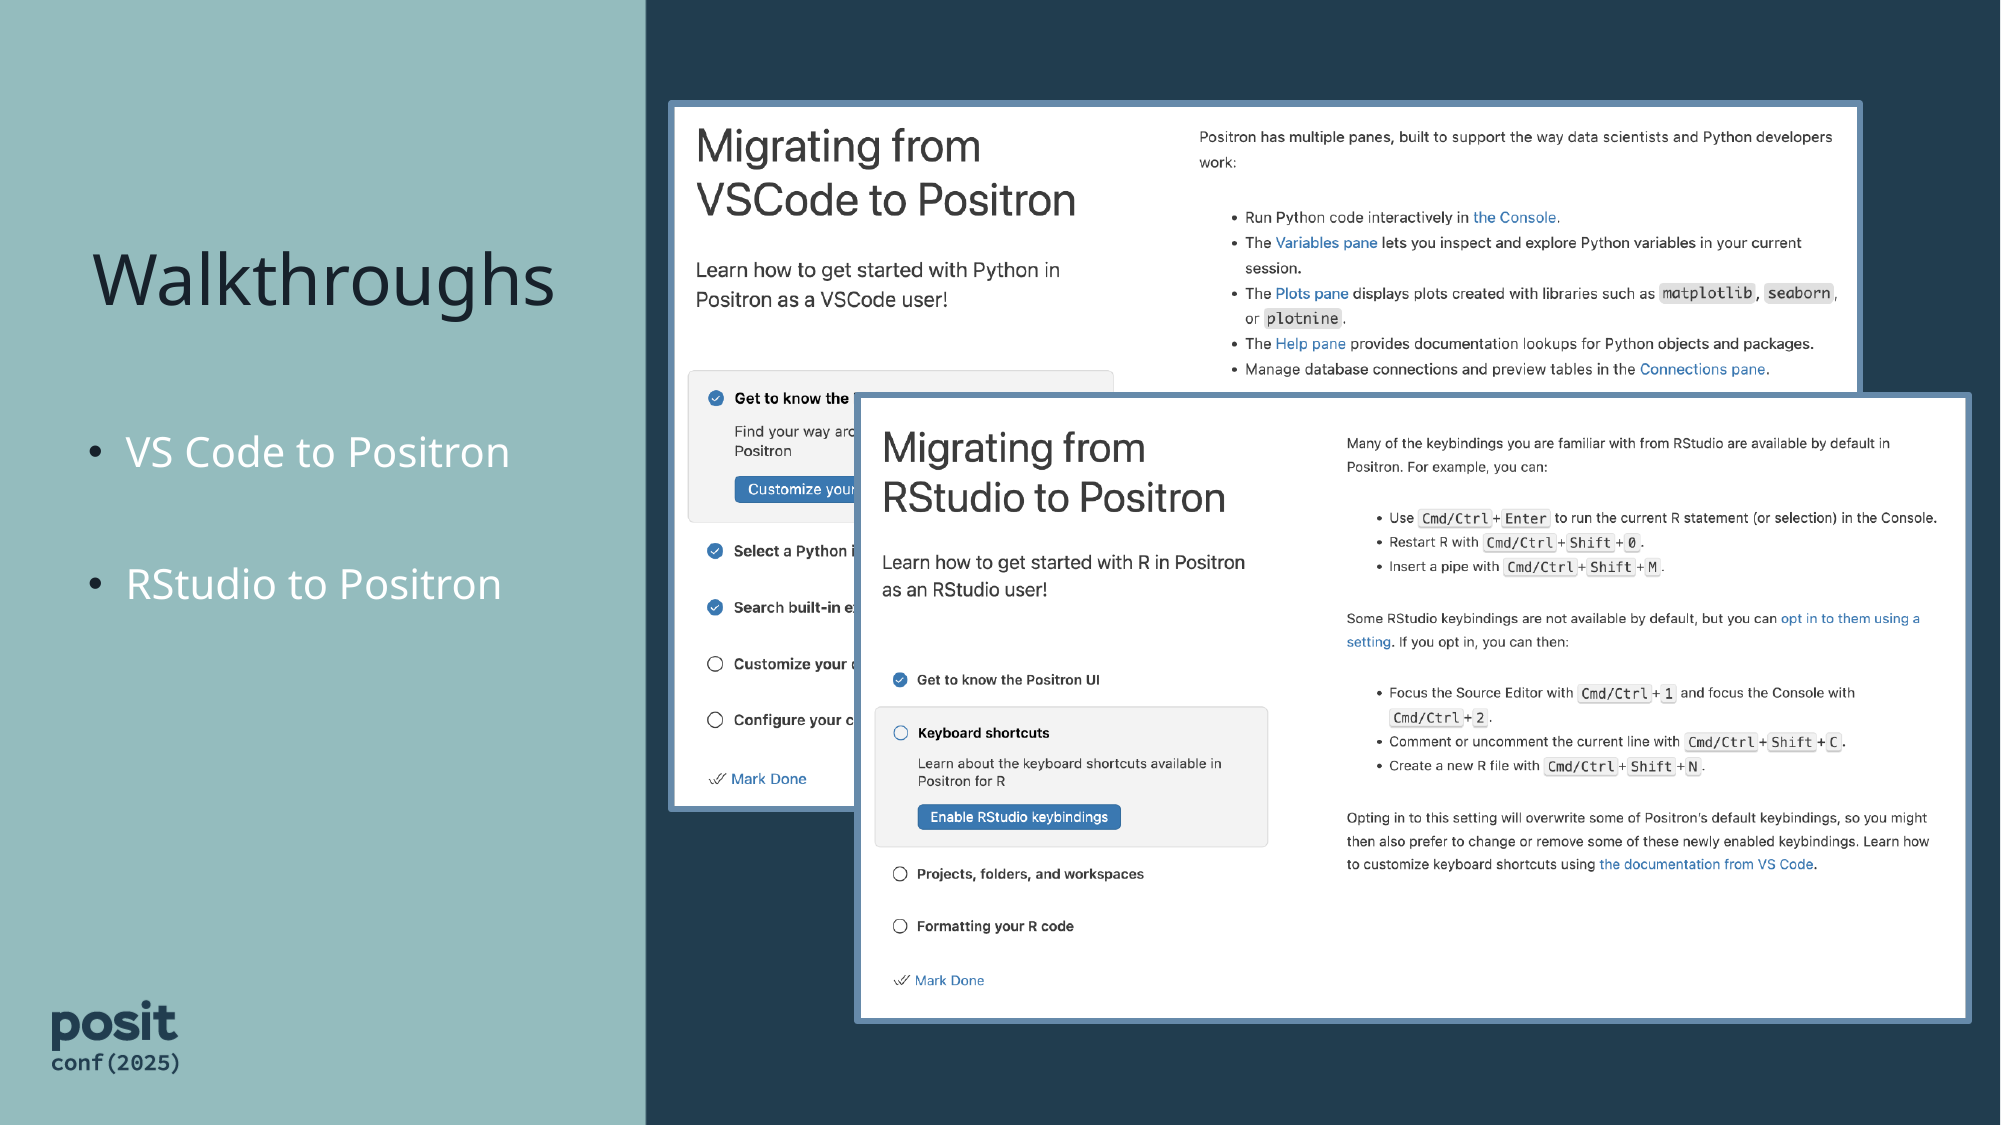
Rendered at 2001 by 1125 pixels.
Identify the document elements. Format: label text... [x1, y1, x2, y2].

picture [0, 0, 2001, 1125]
list VS Code to Positron RStudio to Positron [73, 423, 568, 976]
title Walkthroughs [77, 173, 582, 391]
